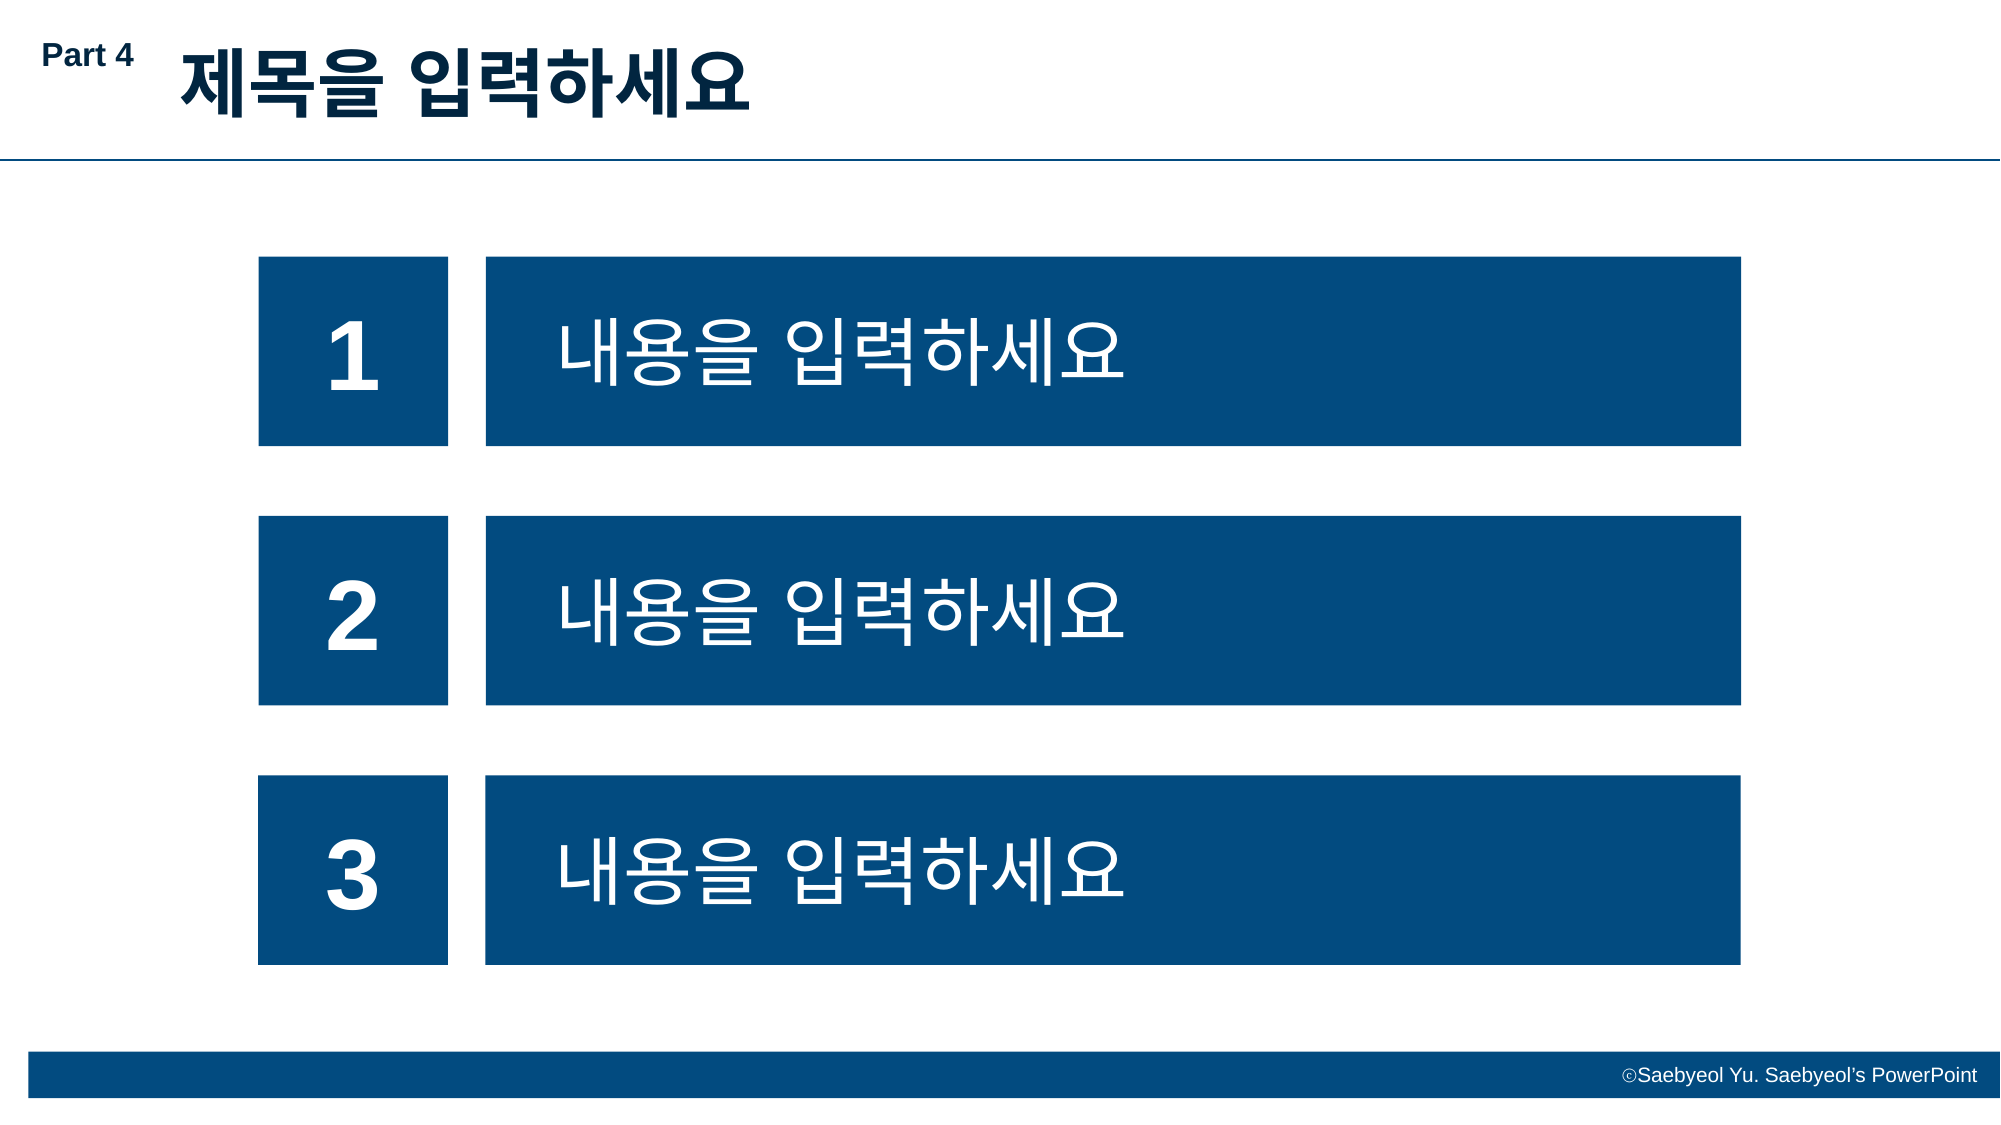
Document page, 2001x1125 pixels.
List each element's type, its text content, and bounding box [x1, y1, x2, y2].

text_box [258, 515, 1742, 706]
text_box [258, 775, 1741, 965]
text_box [258, 256, 1742, 447]
text_box Part 4 [26, 26, 165, 81]
text_box 제목을 입력하세요 [164, 28, 783, 134]
